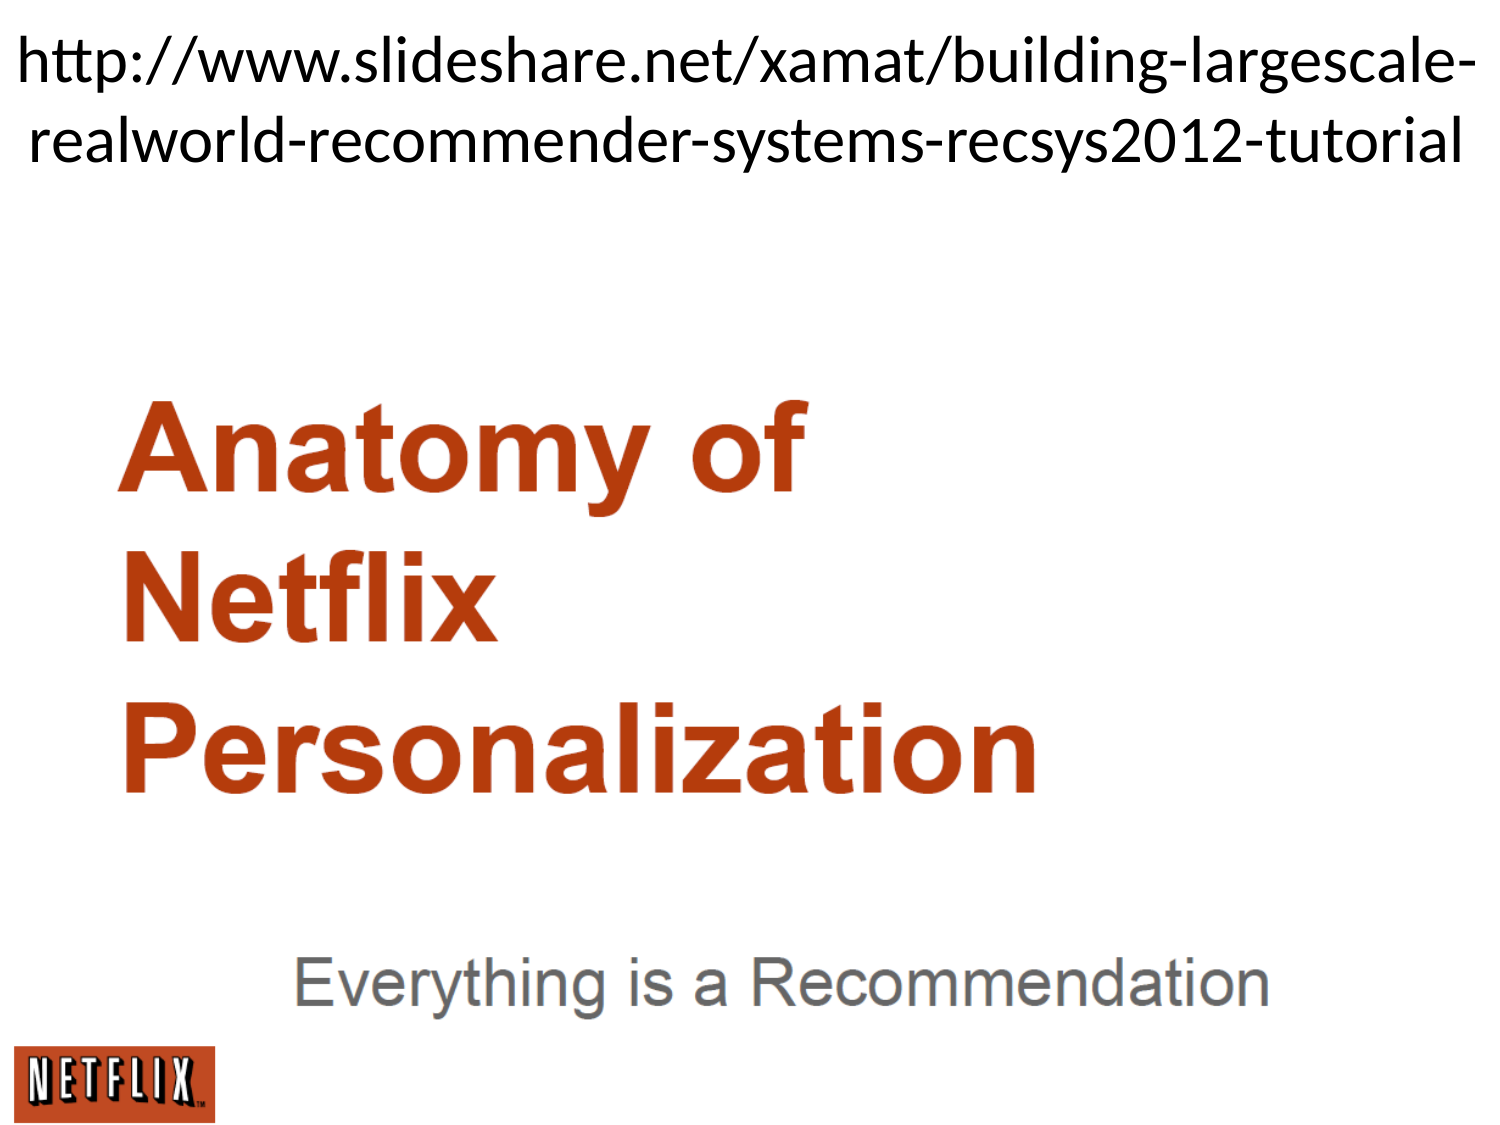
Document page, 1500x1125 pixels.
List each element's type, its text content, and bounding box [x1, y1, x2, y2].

picture [2, 283, 1500, 1125]
title http://www.slideshare.net/xamat/building-largescale-realworld-recommender-systems-recsys2012-tutorial [0, 2, 1498, 190]
